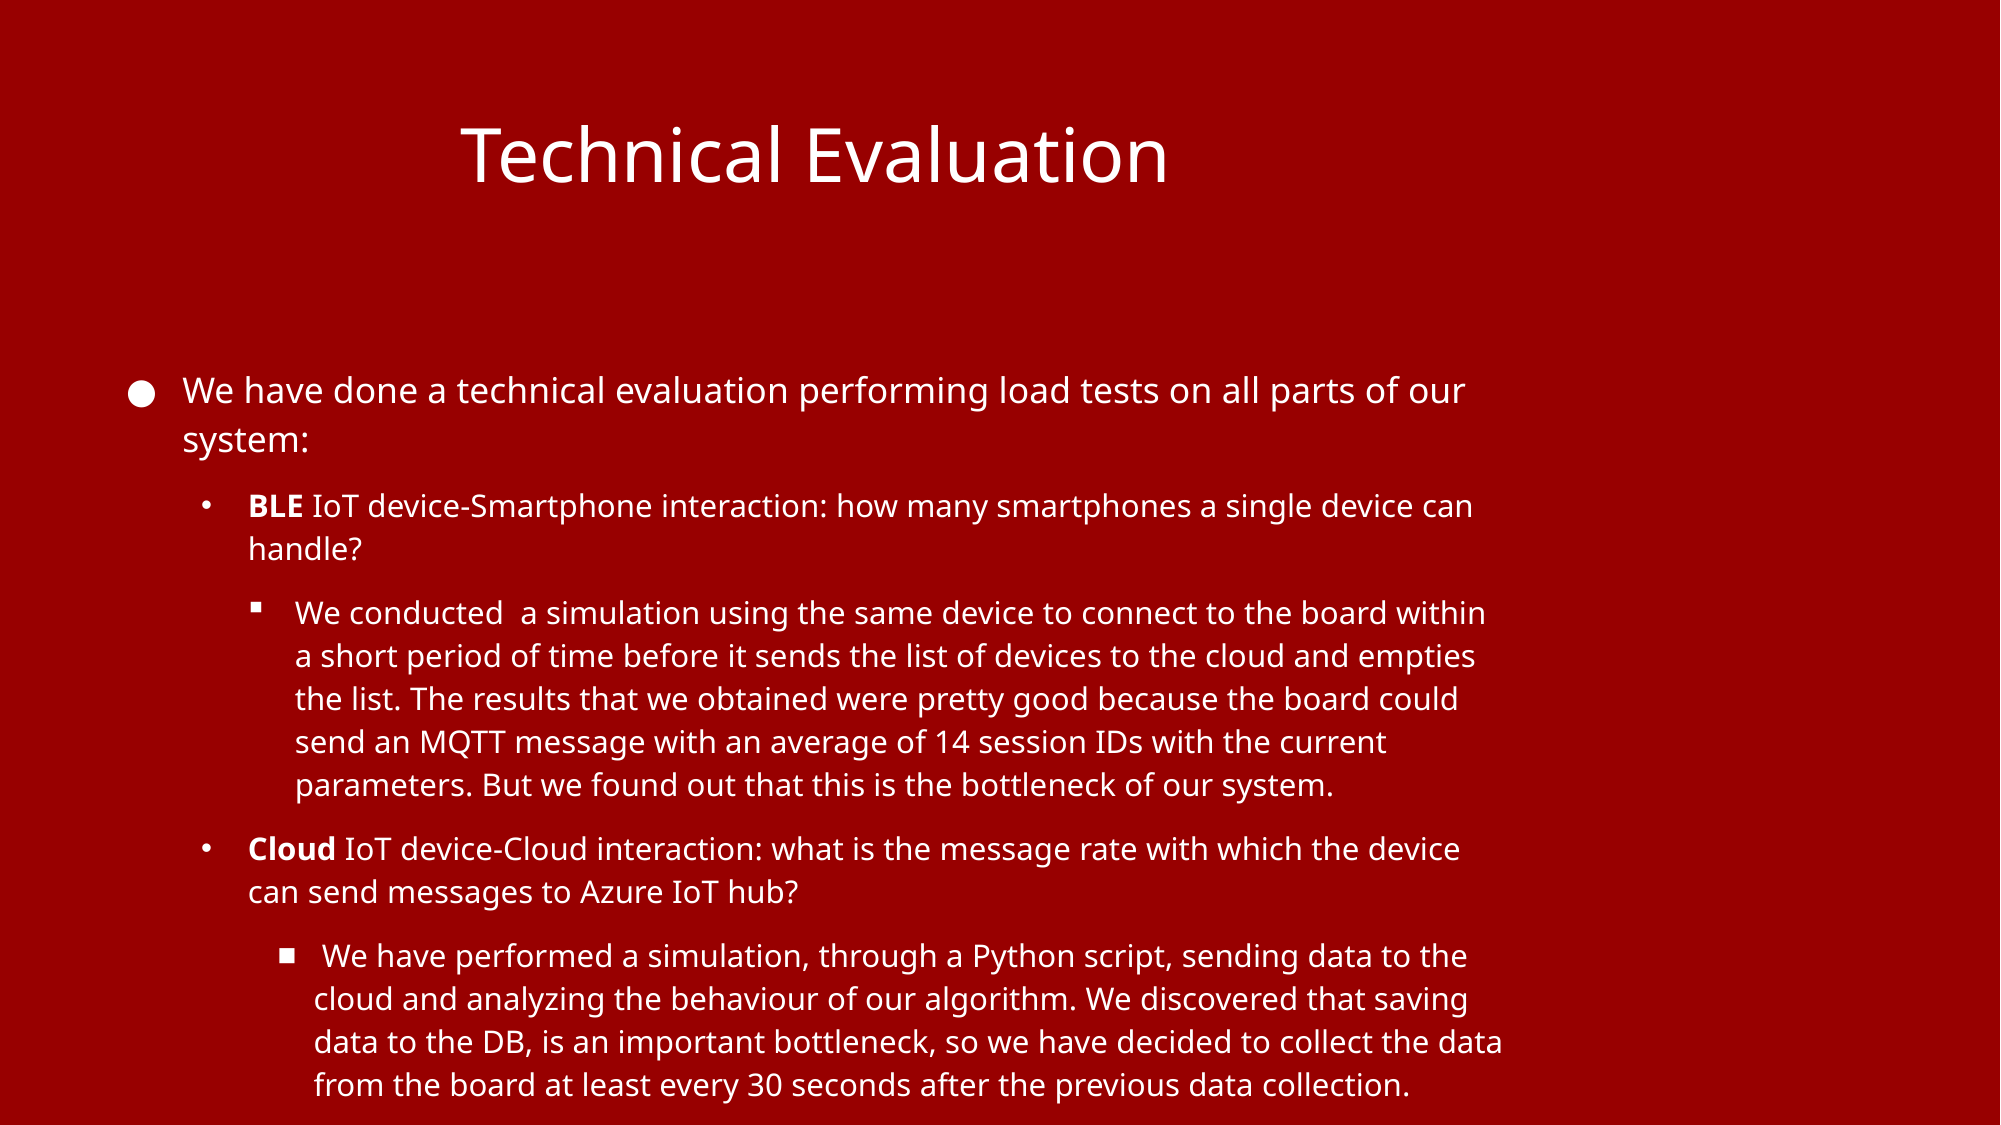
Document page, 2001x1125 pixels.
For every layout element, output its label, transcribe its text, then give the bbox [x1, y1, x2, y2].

title Technical Evaluation [111, 99, 1522, 317]
list We have done a technical evaluation performing load tests on all parts of our system: BLE IoT device-Smartphone interaction: how many smartphones a single device can handle? We conducted a simulation using the same device to connect to the board within a short period of time before it sends the list of devices to the cloud and empties the list. The results that we obtained were pretty good because the board could send an MQTT message with an average of 14 session IDs with the current parameters. But we found out that this is the bottleneck of our system. Cloud IoT device-Cloud interaction: what is the message rate with which the device can send messages to Azure IoT hub? We have performed a simulation, through a Python script, sending data to the cloud and analyzing the behaviour of our algorithm. We discovered that saving data to the DB, is an important bottleneck, so we have decided to collect the data from the board at least every 30 seconds after the previous data collection. [111, 354, 1522, 1110]
